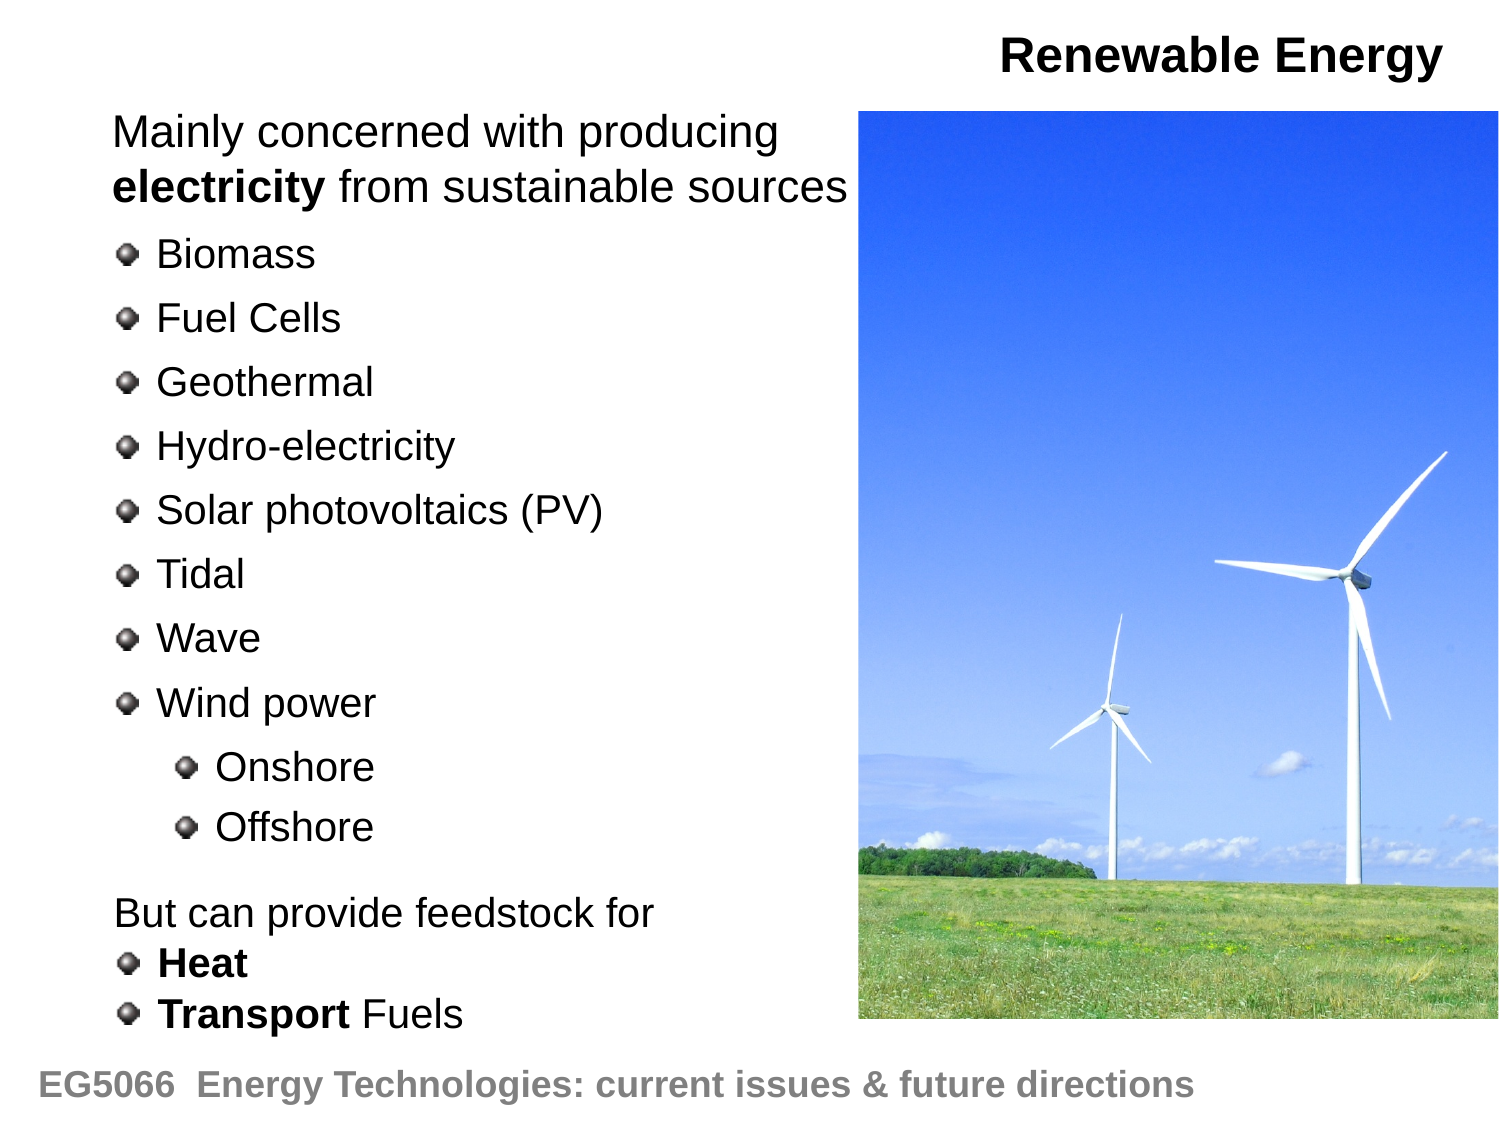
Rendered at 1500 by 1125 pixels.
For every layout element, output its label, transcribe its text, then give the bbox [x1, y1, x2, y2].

picture [113, 998, 140, 1025]
picture [858, 111, 1499, 1019]
text_box EG5066 Energy Technologies: current issues & future directions [23, 1052, 1313, 1113]
text_box Biomass Fuel Cells Geothermal Hydro-electricity Solar photovoltaics (PV) Tidal Wave Wind power Onshore Offshore [97, 235, 691, 887]
picture [112, 688, 139, 715]
picture [171, 812, 198, 839]
picture [112, 367, 139, 394]
picture [112, 239, 139, 266]
picture [112, 624, 139, 651]
text_box But can provide feedstock for Heat Transport Fuels [98, 878, 670, 1044]
picture [112, 431, 139, 459]
picture [113, 948, 140, 975]
picture [112, 303, 139, 330]
text_box Renewable Energy [984, 14, 1459, 90]
picture [112, 495, 139, 523]
text_box Mainly concerned with producing electricity from sustainable sources [97, 94, 879, 235]
picture [112, 560, 139, 587]
picture [171, 752, 198, 779]
